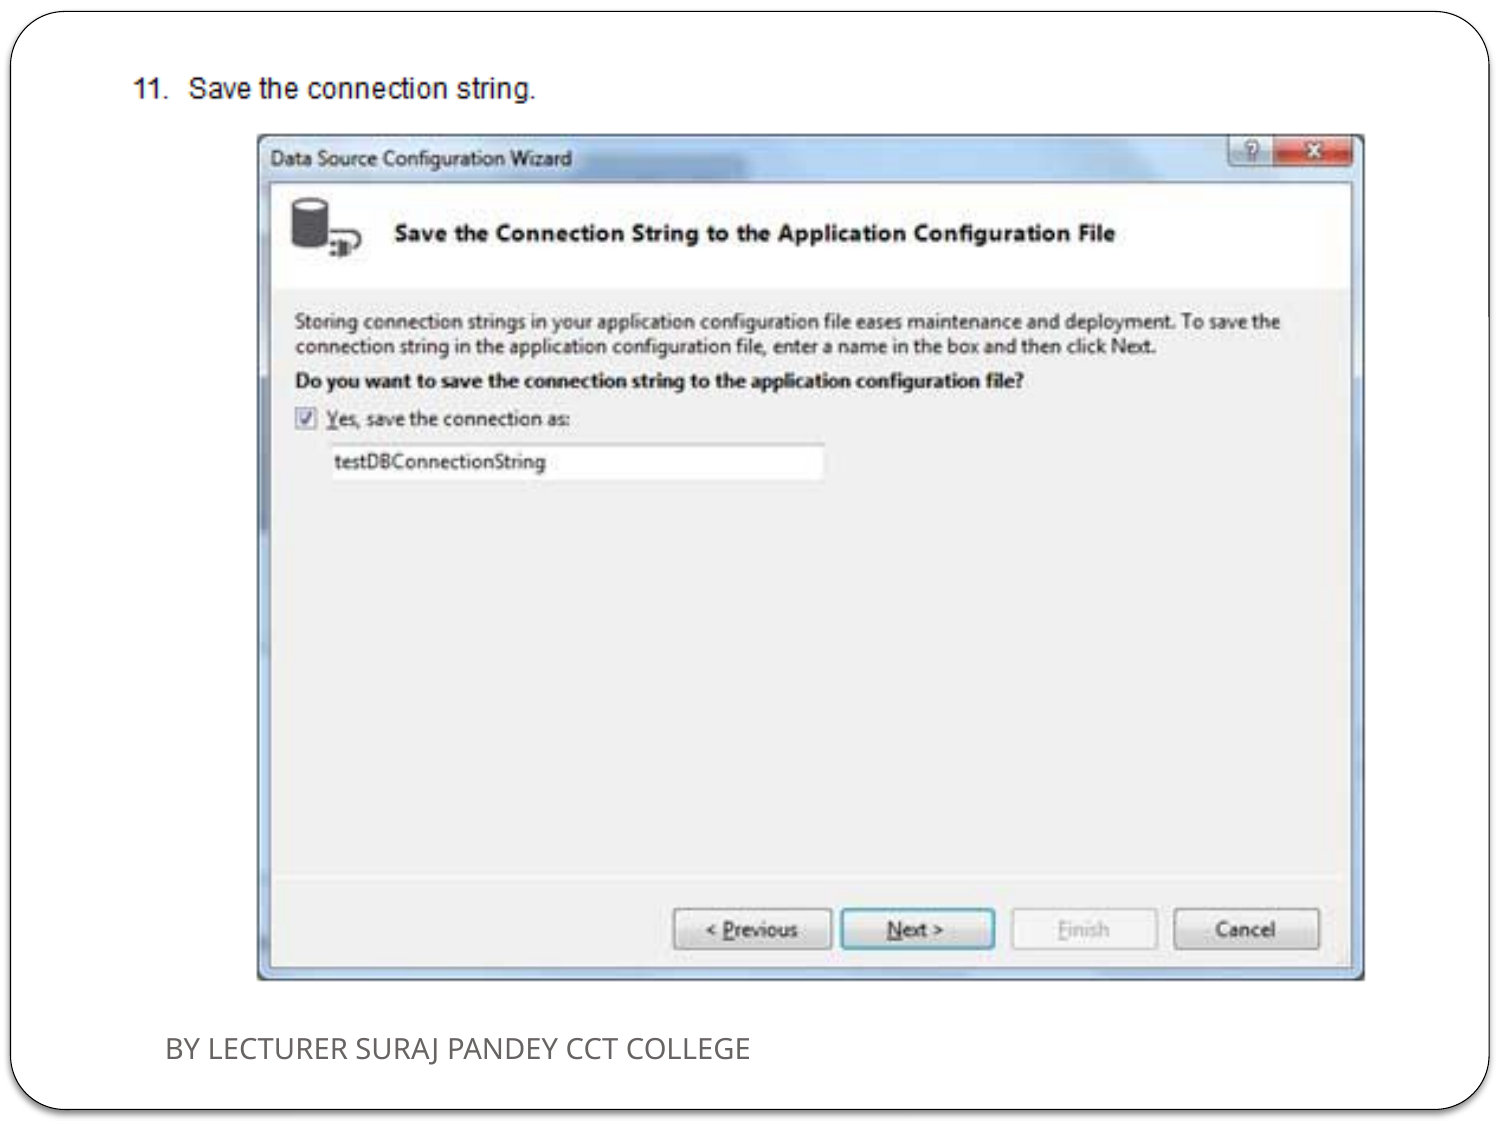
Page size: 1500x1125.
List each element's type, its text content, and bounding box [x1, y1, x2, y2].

footer BY LECTURER SURAJ PANDEY CCT COLLEGE [150, 1020, 800, 1088]
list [112, 62, 1388, 1013]
